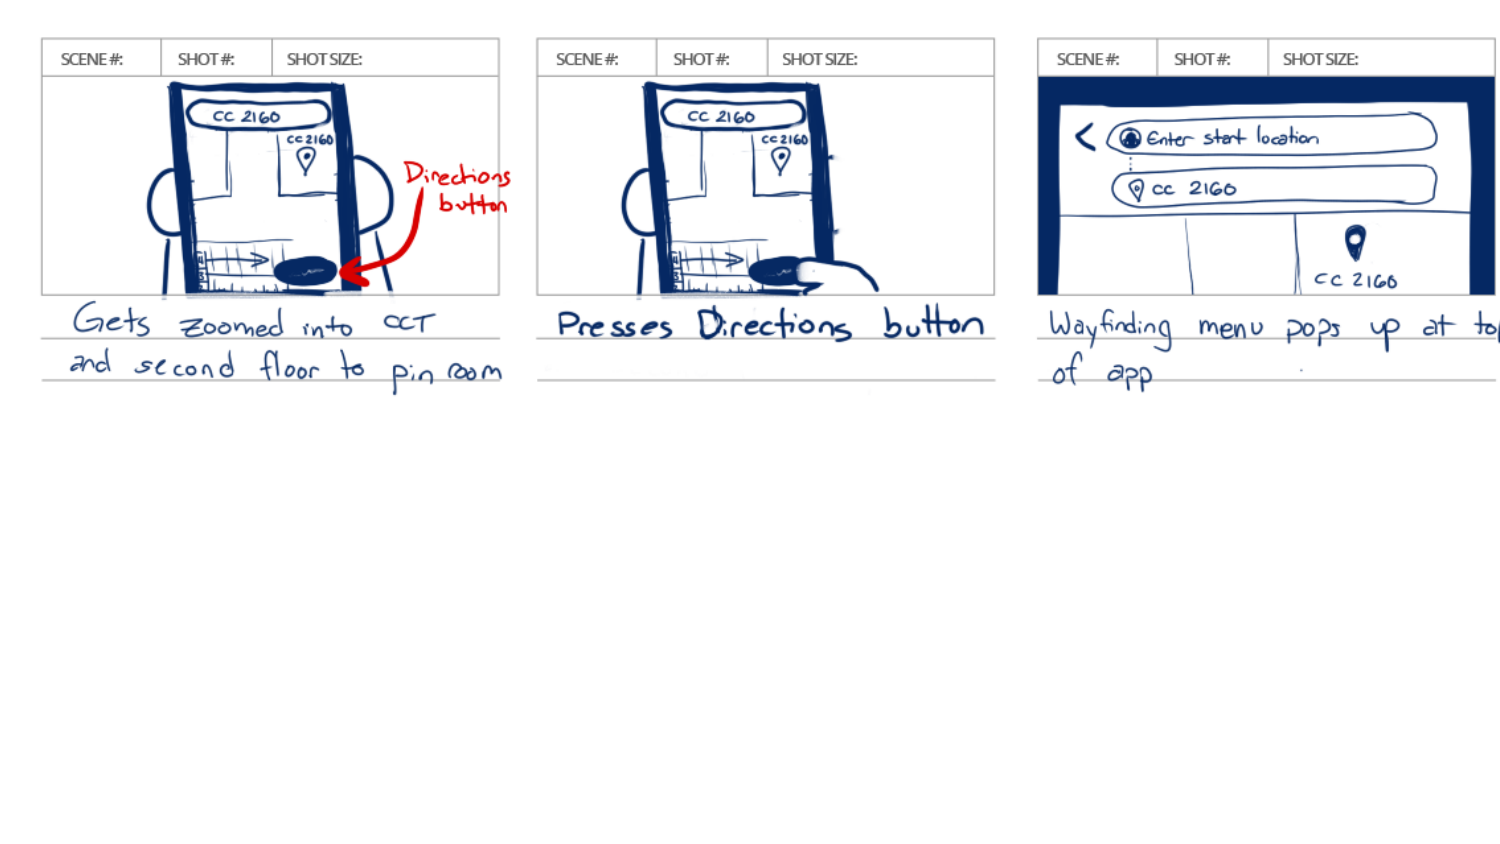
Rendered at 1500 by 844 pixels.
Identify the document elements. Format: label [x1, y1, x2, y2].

picture [0, 0, 1500, 412]
